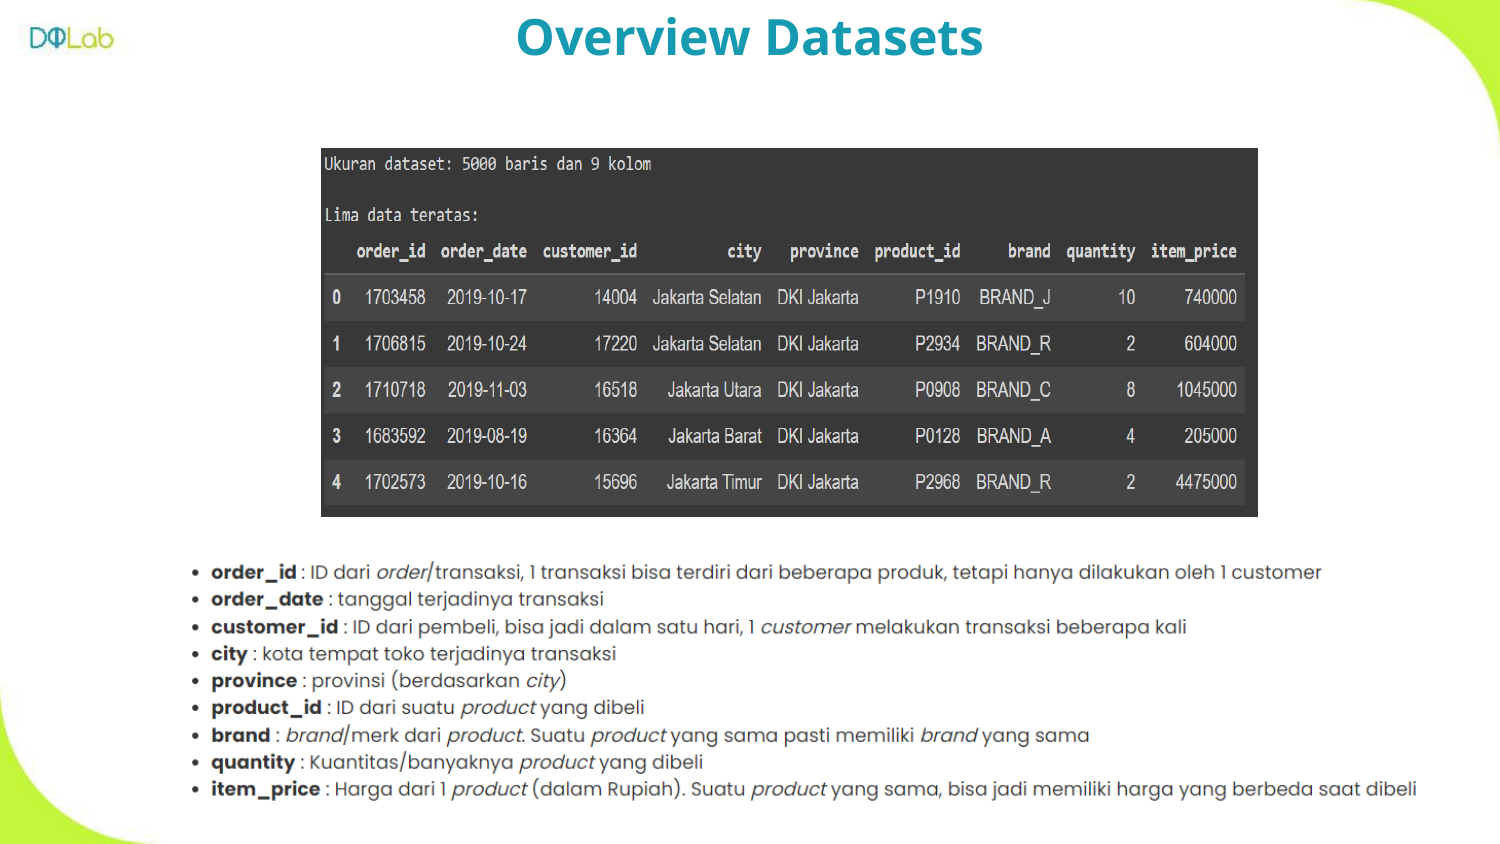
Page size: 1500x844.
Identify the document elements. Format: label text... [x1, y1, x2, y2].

picture [0, 0, 1500, 844]
list Overview Datasets [338, 0, 1162, 129]
